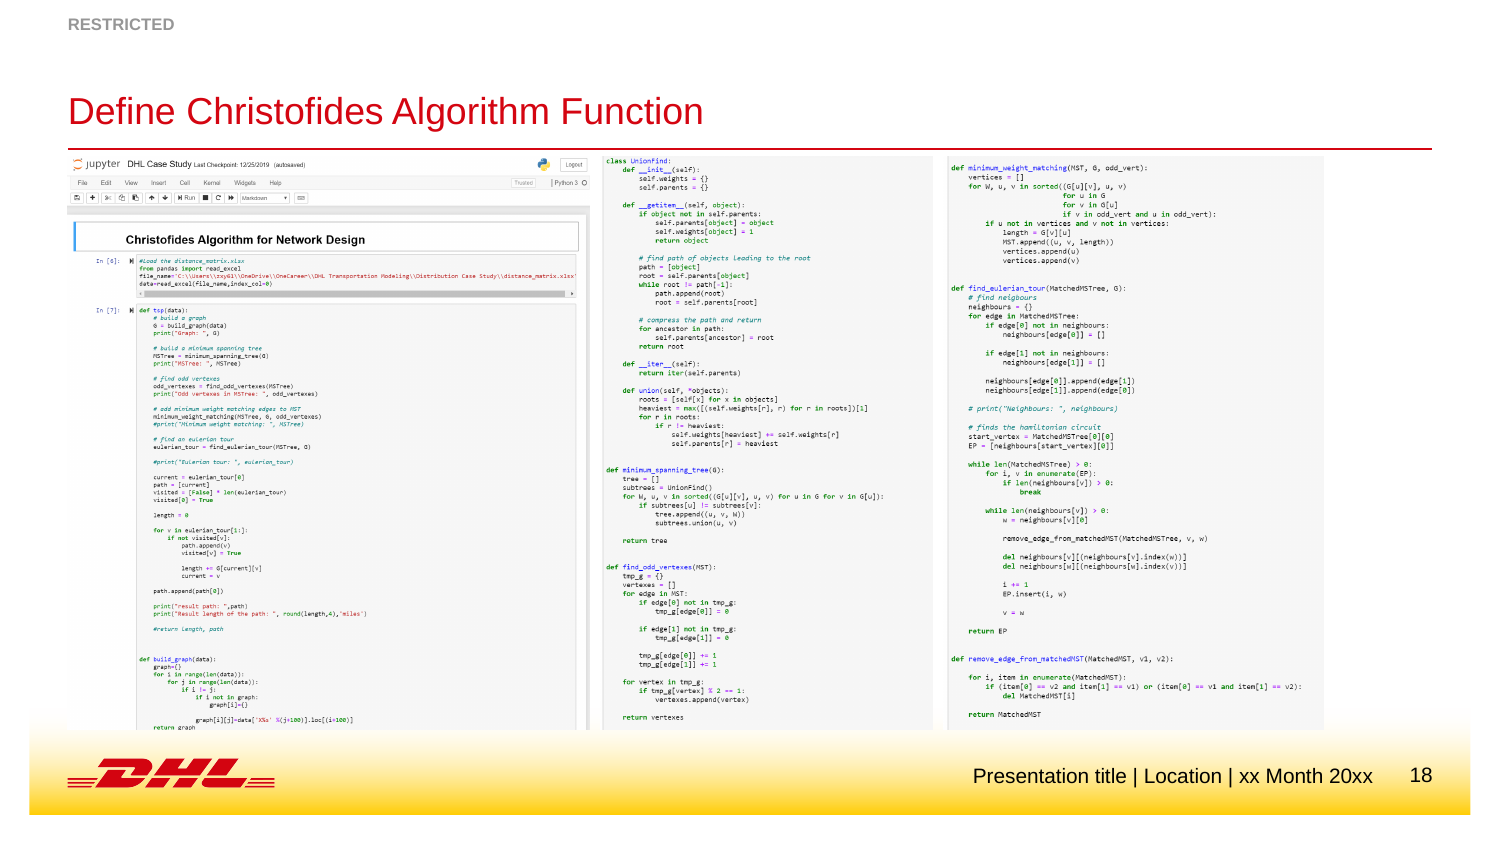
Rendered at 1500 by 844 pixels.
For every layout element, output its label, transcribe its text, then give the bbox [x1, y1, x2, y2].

picture [67, 758, 275, 788]
picture [600, 156, 933, 730]
title Define Christofides Algorithm Function [67, 31, 1433, 133]
picture [942, 156, 1324, 730]
footer Presentation title | Location | xx Month 20xx [342, 761, 1374, 788]
picture [67, 156, 591, 730]
